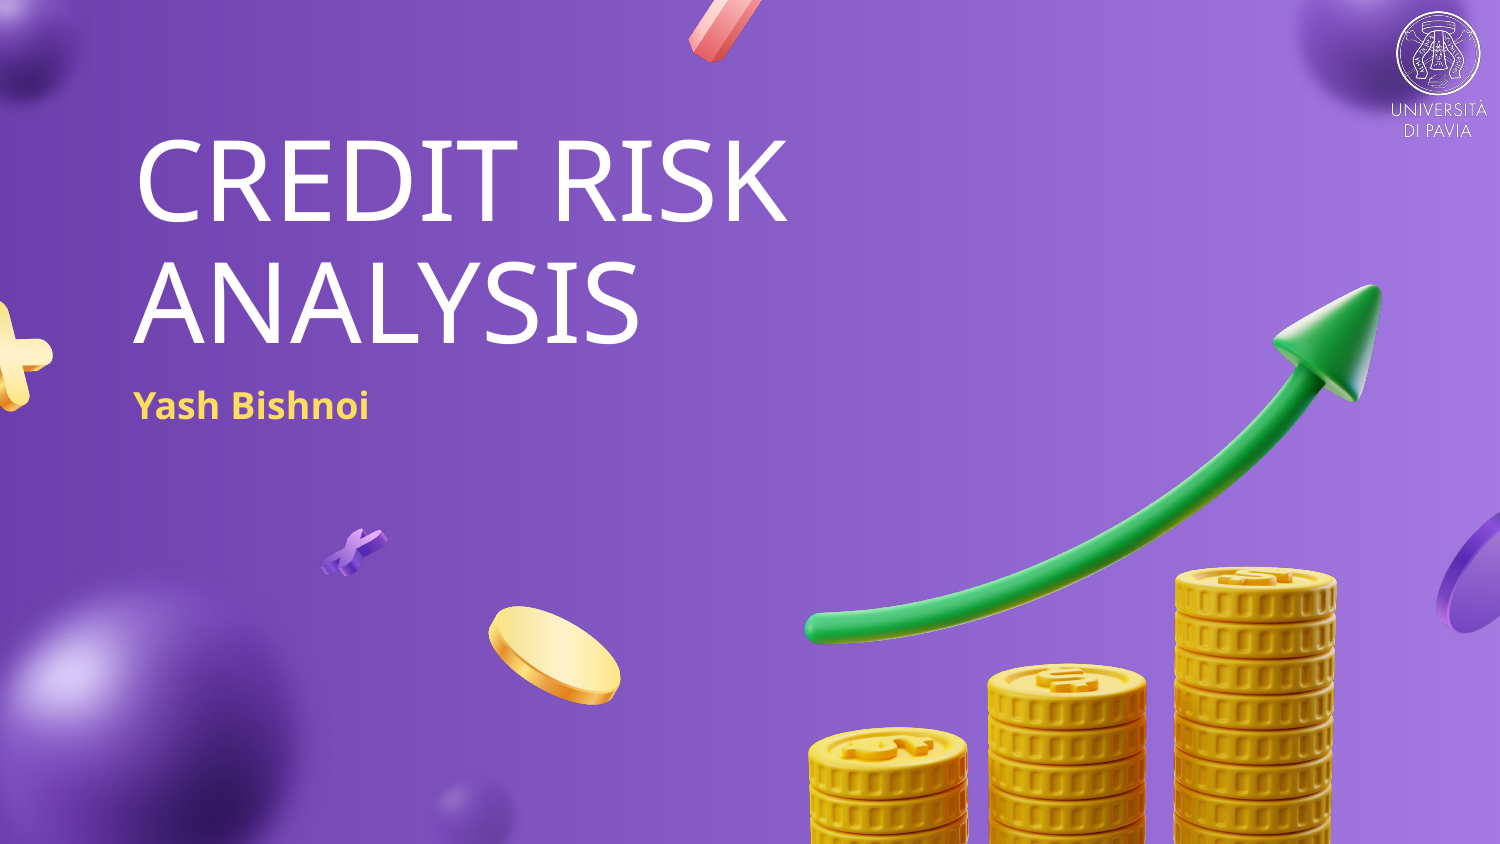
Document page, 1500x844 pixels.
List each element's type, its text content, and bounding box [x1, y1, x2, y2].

subtitle Yash Bishnoi [118, 360, 538, 470]
picture [688, 0, 770, 63]
picture [0, 299, 53, 412]
picture [0, 527, 388, 844]
title CREDIT RISK ANALYSIS [118, 132, 1102, 360]
picture [488, 606, 621, 706]
picture [804, 284, 1383, 844]
picture [1414, 508, 1500, 647]
picture [1390, 11, 1492, 142]
